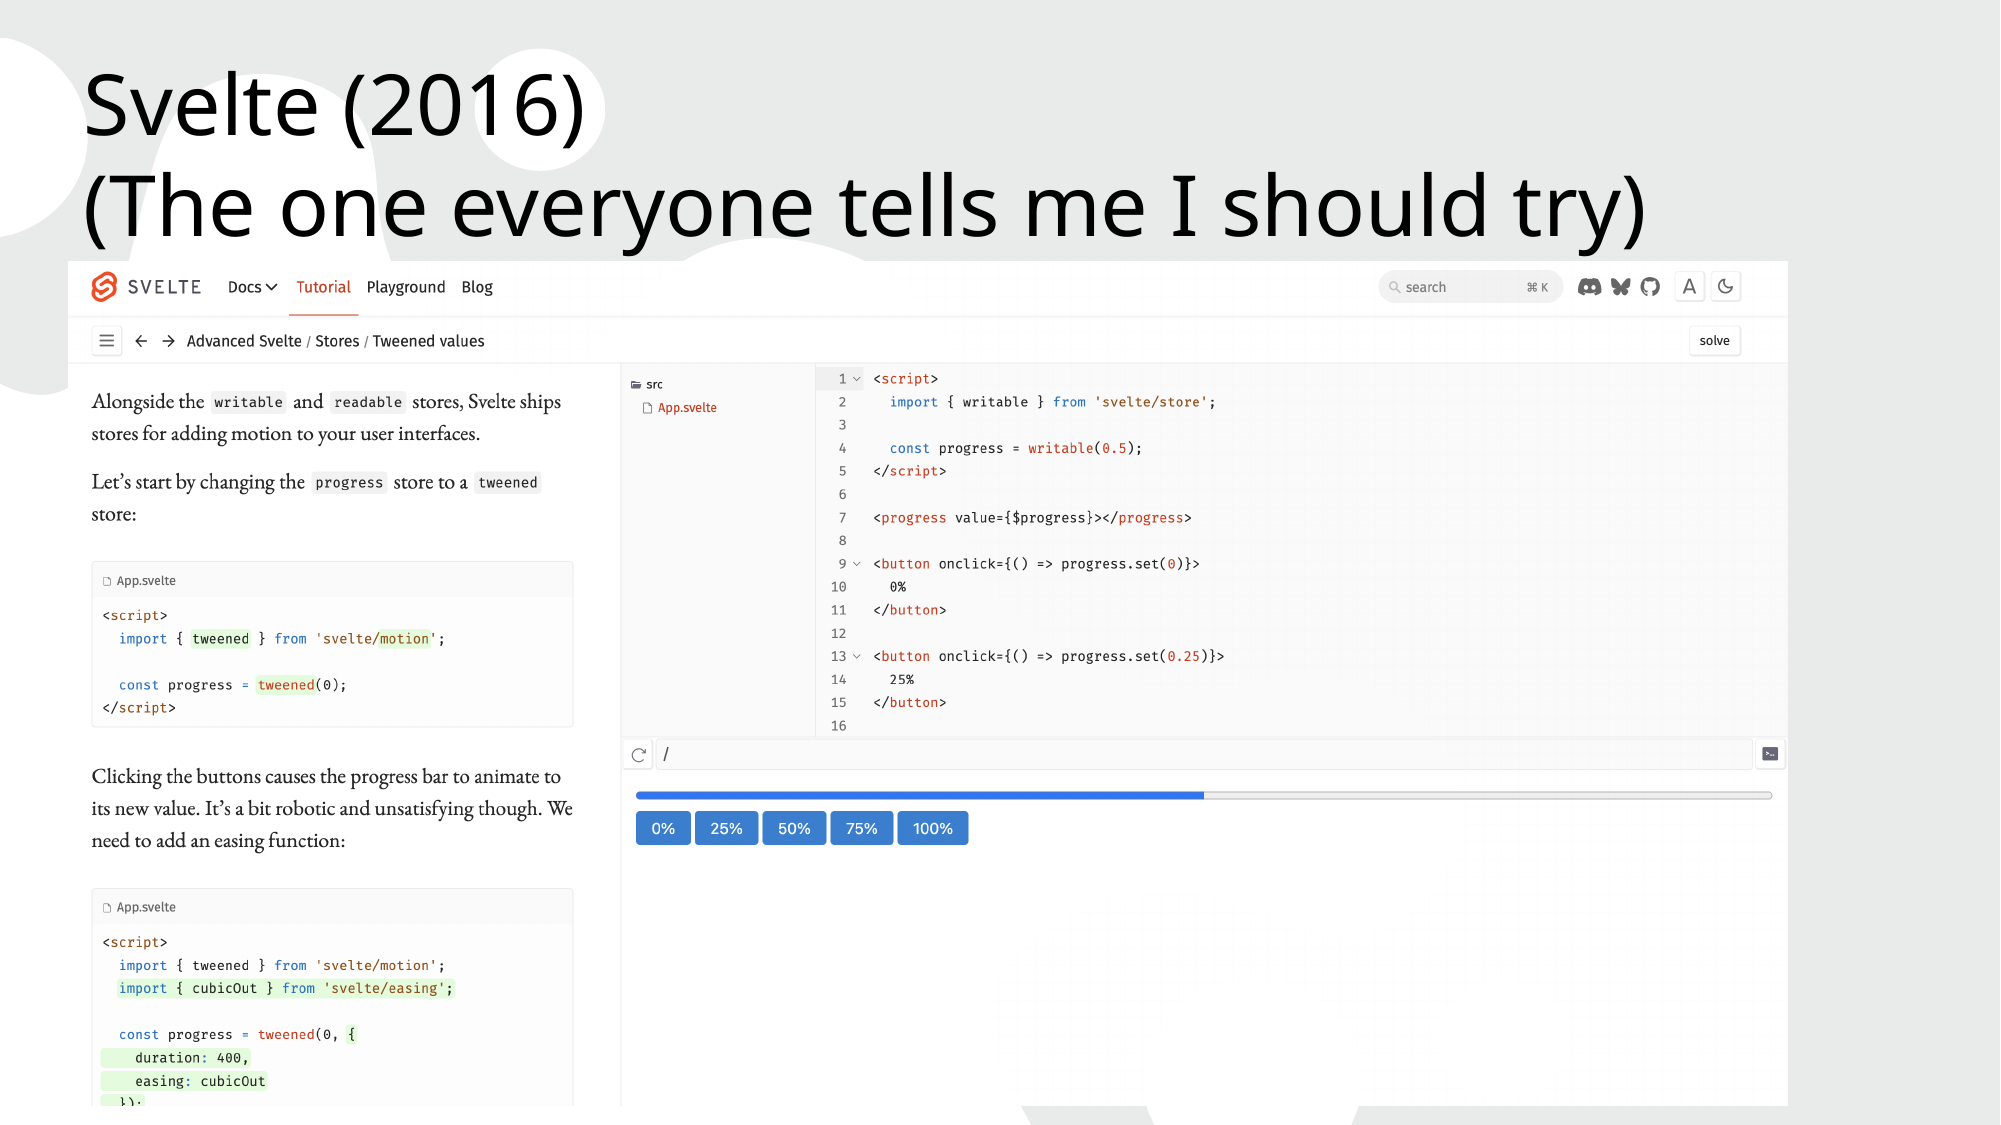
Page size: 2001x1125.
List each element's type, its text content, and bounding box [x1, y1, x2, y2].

title Svelte (2016) (The one everyone tells me I should try) [68, 43, 1869, 262]
picture [68, 261, 1788, 1106]
